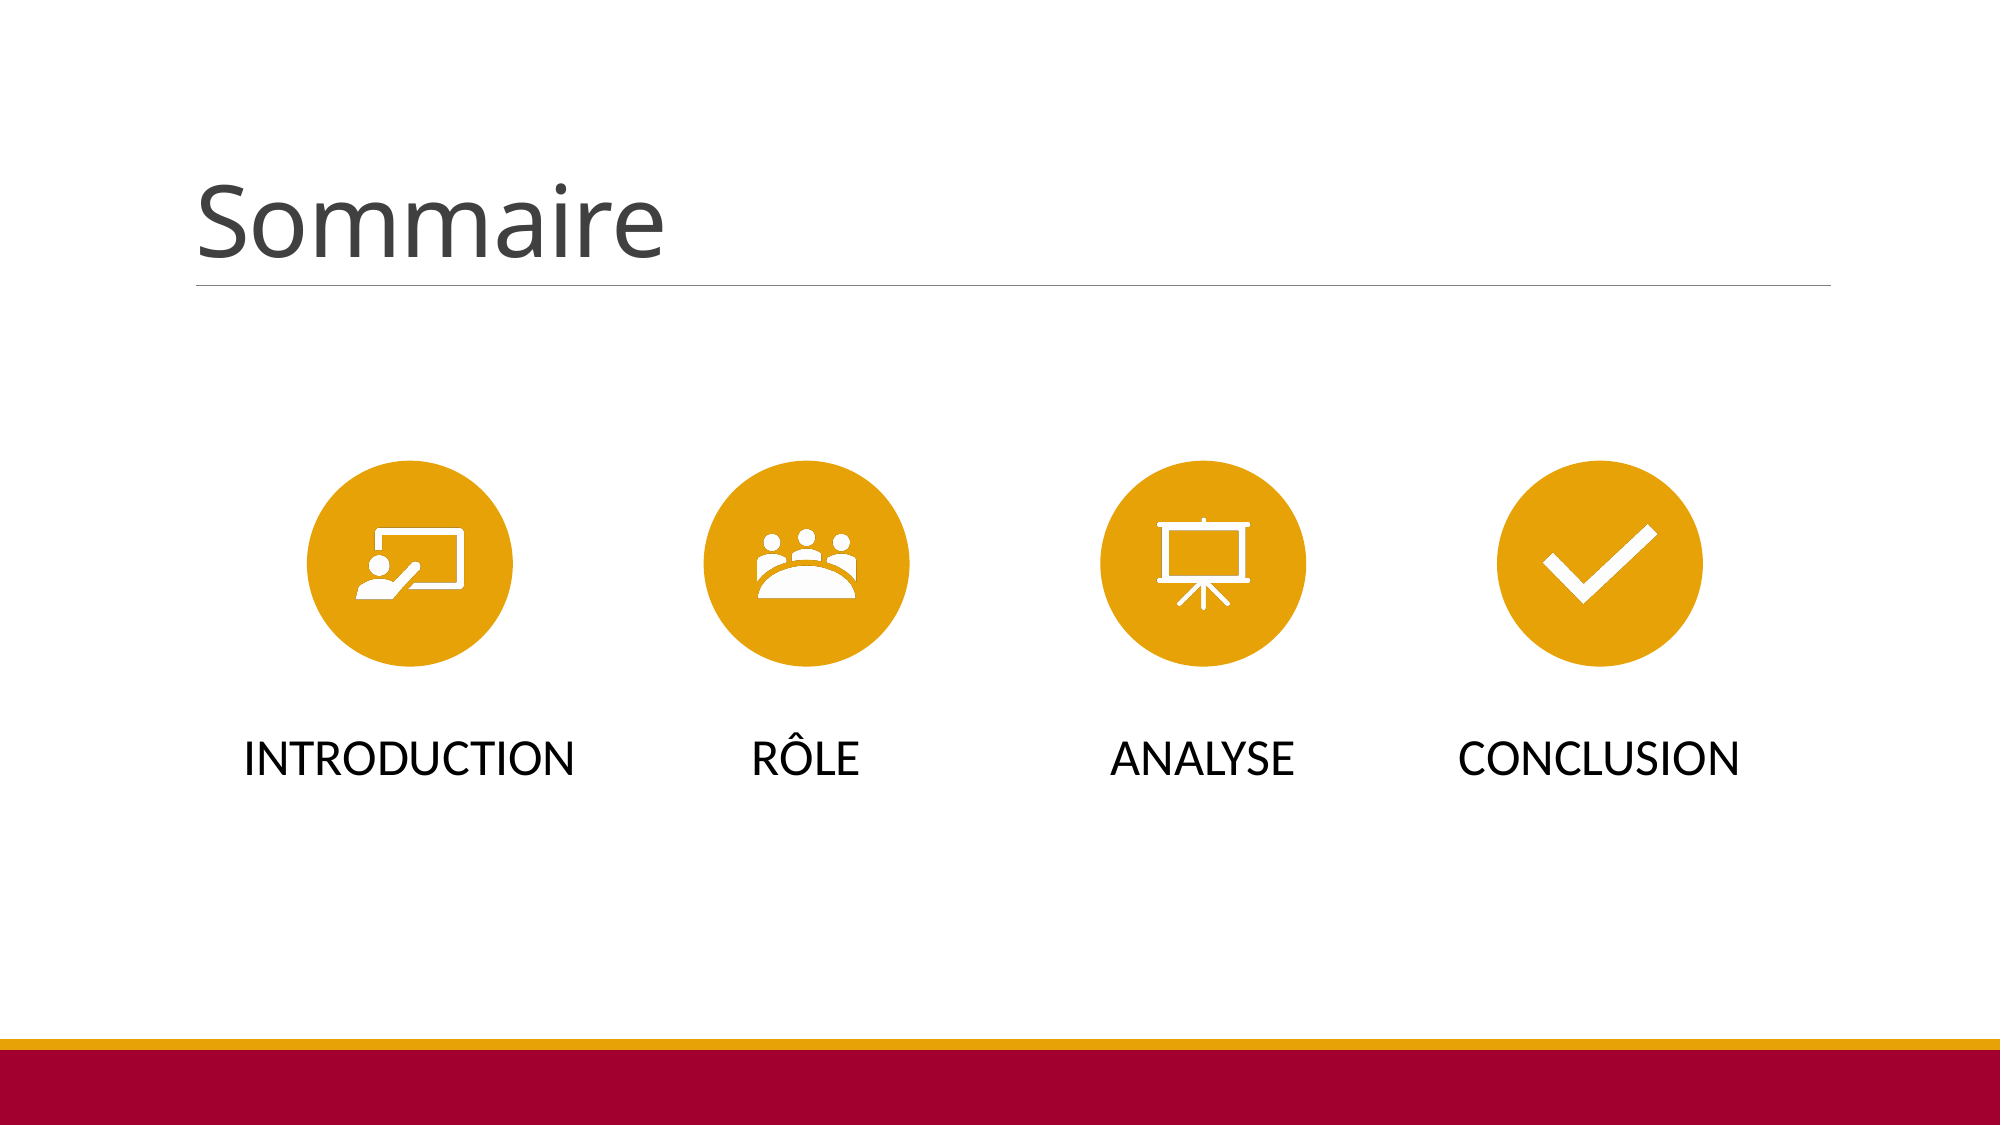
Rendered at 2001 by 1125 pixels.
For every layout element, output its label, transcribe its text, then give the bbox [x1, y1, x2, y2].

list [179, 343, 1831, 966]
title Sommaire [180, 47, 1830, 285]
